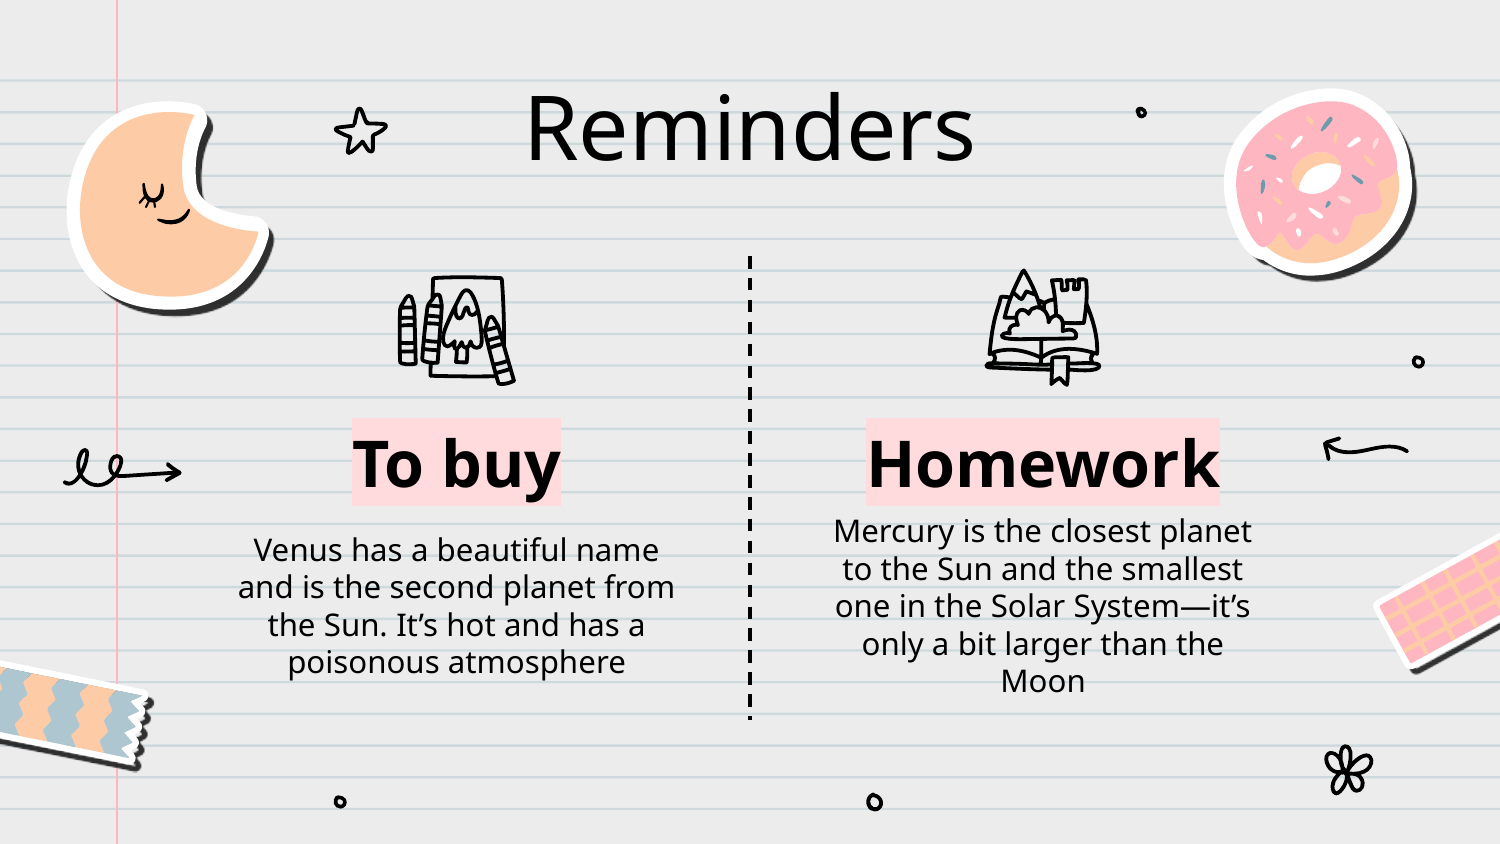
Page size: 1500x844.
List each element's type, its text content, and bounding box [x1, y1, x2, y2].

subtitle Mercury is the closest planet to the Sun and the smallest one in the Solar System—it’s only a bit larger than the Moon [800, 516, 1286, 694]
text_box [1366, 497, 1500, 648]
subtitle Venus has a beautiful name and is the second planet from the Sun. It’s hot and has a poisonous atmosphere [214, 516, 700, 694]
title Reminders [116, 88, 1216, 162]
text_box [0, 656, 147, 747]
title Homework [800, 427, 1286, 496]
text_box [398, 275, 516, 386]
text_box [985, 269, 1101, 386]
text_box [1218, 88, 1421, 276]
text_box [56, 100, 271, 310]
title To buy [214, 427, 700, 496]
